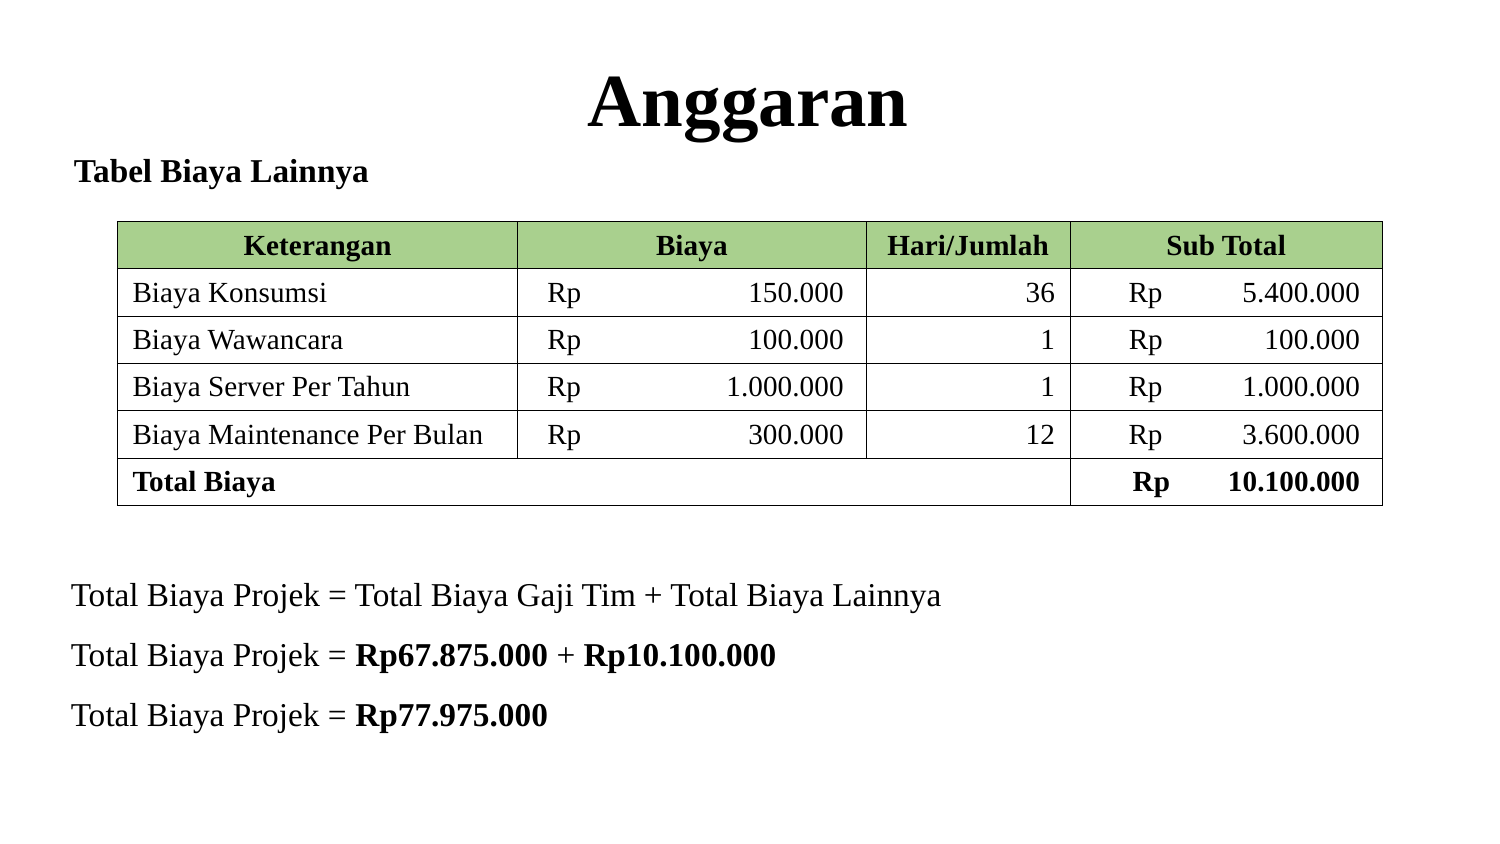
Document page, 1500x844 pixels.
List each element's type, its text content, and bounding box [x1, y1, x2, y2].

table_cell Rp 1.000.000 [518, 364, 866, 410]
table_cell Rp 150.000 [518, 269, 866, 316]
table_cell 1 [867, 364, 1070, 410]
table_header Biaya [518, 222, 866, 268]
table_cell Biaya Wawancara [118, 317, 517, 363]
table_cell Total Biaya [118, 459, 1070, 505]
table_cell Rp 100.000 [518, 317, 866, 363]
table_cell Biaya Maintenance Per Bulan [118, 411, 517, 458]
table_cell 12 [867, 411, 1070, 458]
table_cell Biaya Konsumsi [118, 269, 517, 316]
table_header Hari/Jumlah [867, 222, 1070, 268]
table_header Sub Total [1071, 222, 1382, 268]
table_cell Rp 10.100.000 [1071, 459, 1382, 505]
title Anggaran [49, 8, 1448, 95]
table_cell Biaya Server Per Tahun [118, 364, 517, 410]
text_box Total Biaya Projek = Total Biaya Gaji Tim + Total Biaya Lainnya Total Biaya Projek = Rp67.875.000 + Rp10.100.000 Total Biaya Projek = Rp77.975.000 [56, 545, 1256, 741]
table_cell Rp 5.400.000 [1071, 269, 1382, 316]
table_header Keterangan [118, 222, 517, 268]
table_cell Rp 1.000.000 [1071, 364, 1382, 410]
table_cell 1 [867, 317, 1070, 363]
text_box Tabel Biaya Lainnya [59, 141, 385, 197]
table_cell Rp 300.000 [518, 411, 866, 458]
table_cell Rp 3.600.000 [1071, 411, 1382, 458]
table_cell 36 [867, 269, 1070, 316]
table_cell Rp 100.000 [1071, 317, 1382, 363]
